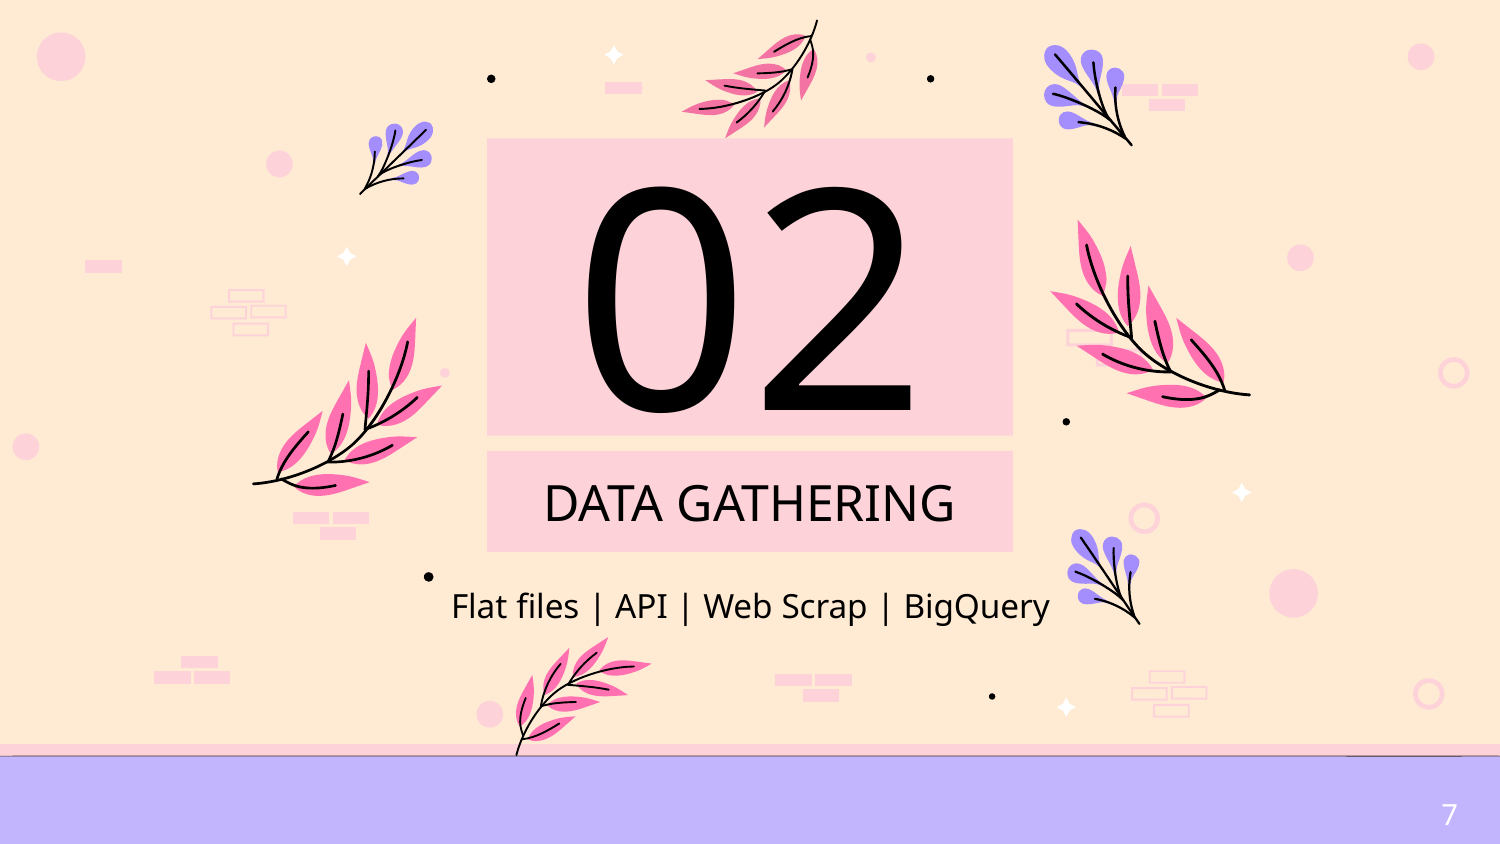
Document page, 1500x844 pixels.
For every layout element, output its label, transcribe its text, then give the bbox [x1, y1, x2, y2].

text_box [251, 19, 1252, 757]
text_box 7 [1426, 788, 1473, 839]
